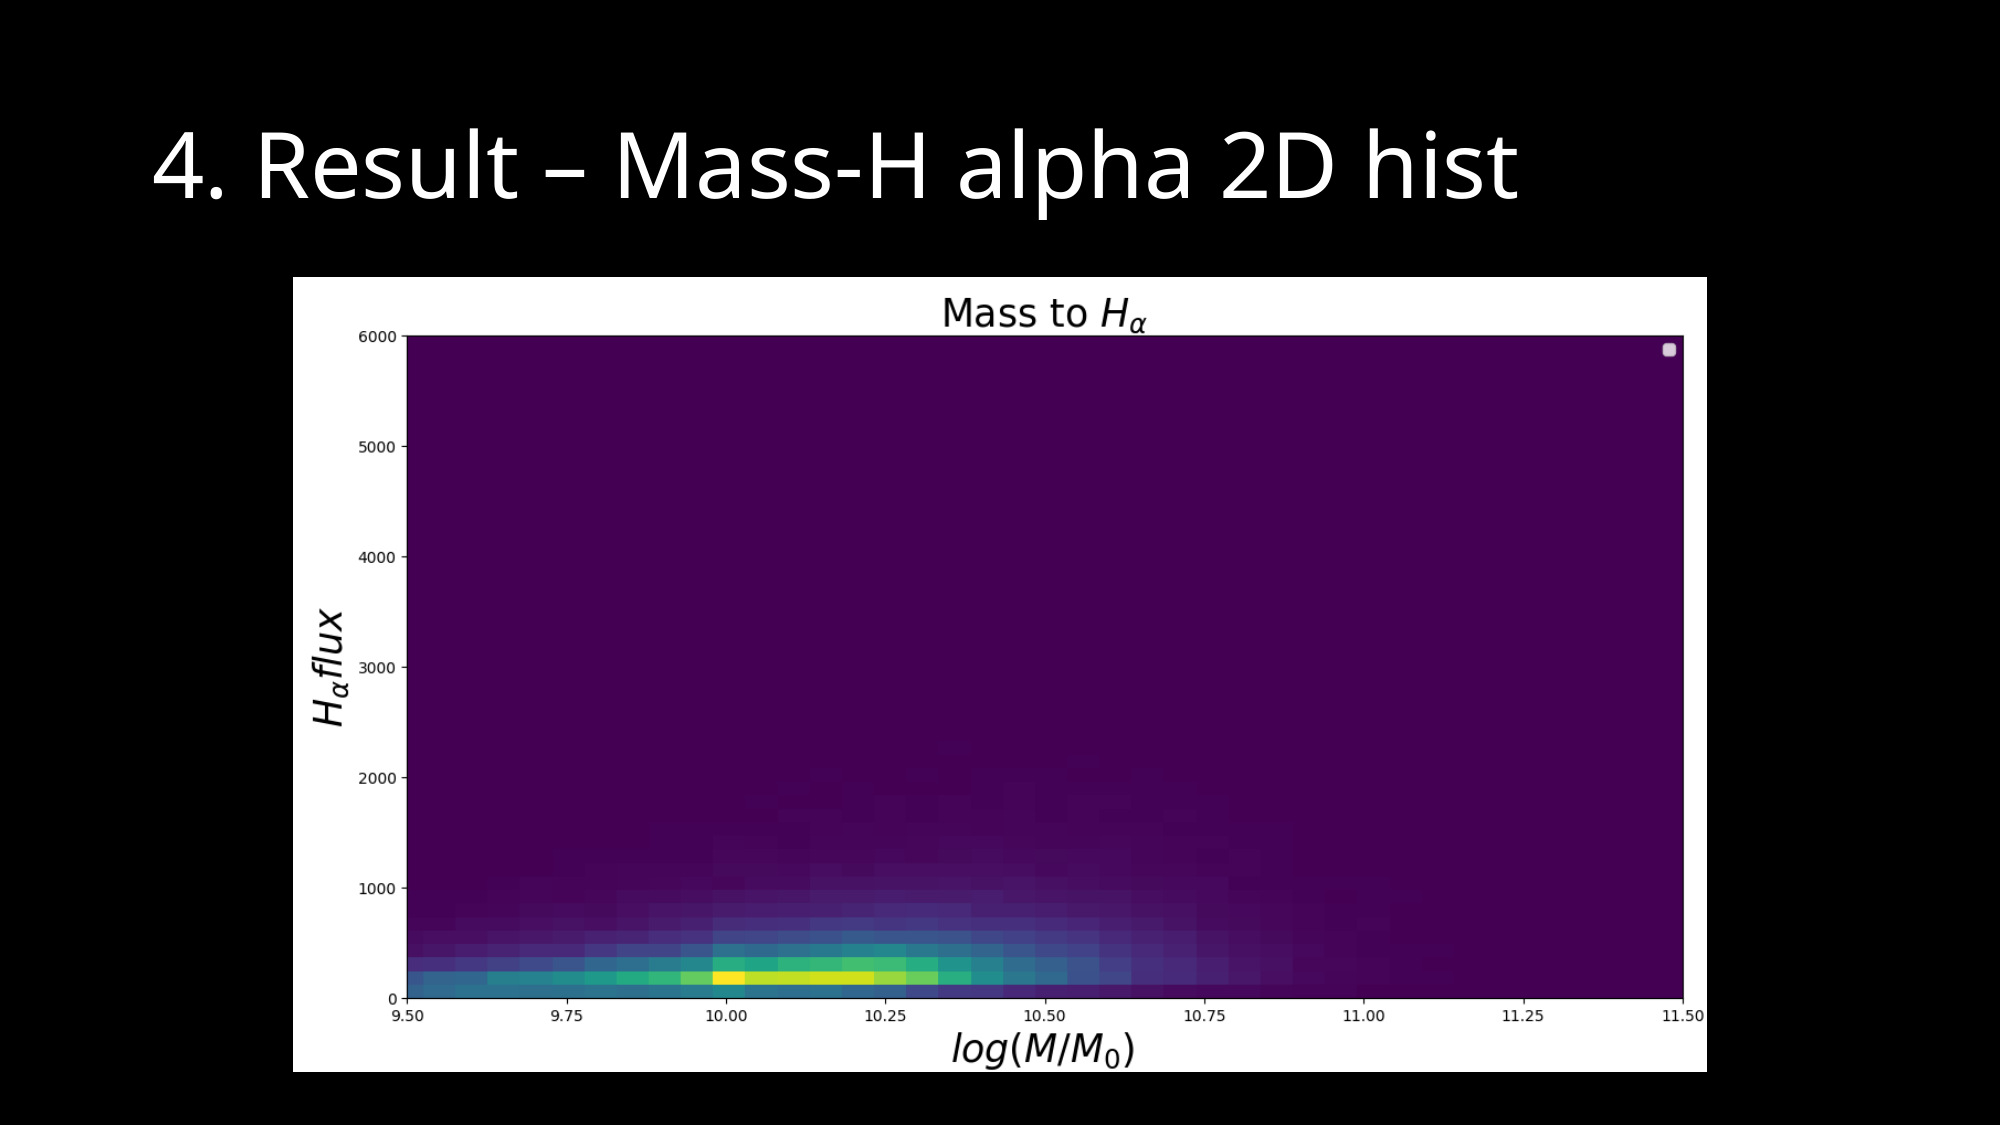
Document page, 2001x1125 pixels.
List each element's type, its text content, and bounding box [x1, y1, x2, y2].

picture [293, 277, 1707, 1072]
title 4. Result – Mass-H alpha 2D hist [137, 59, 1863, 278]
